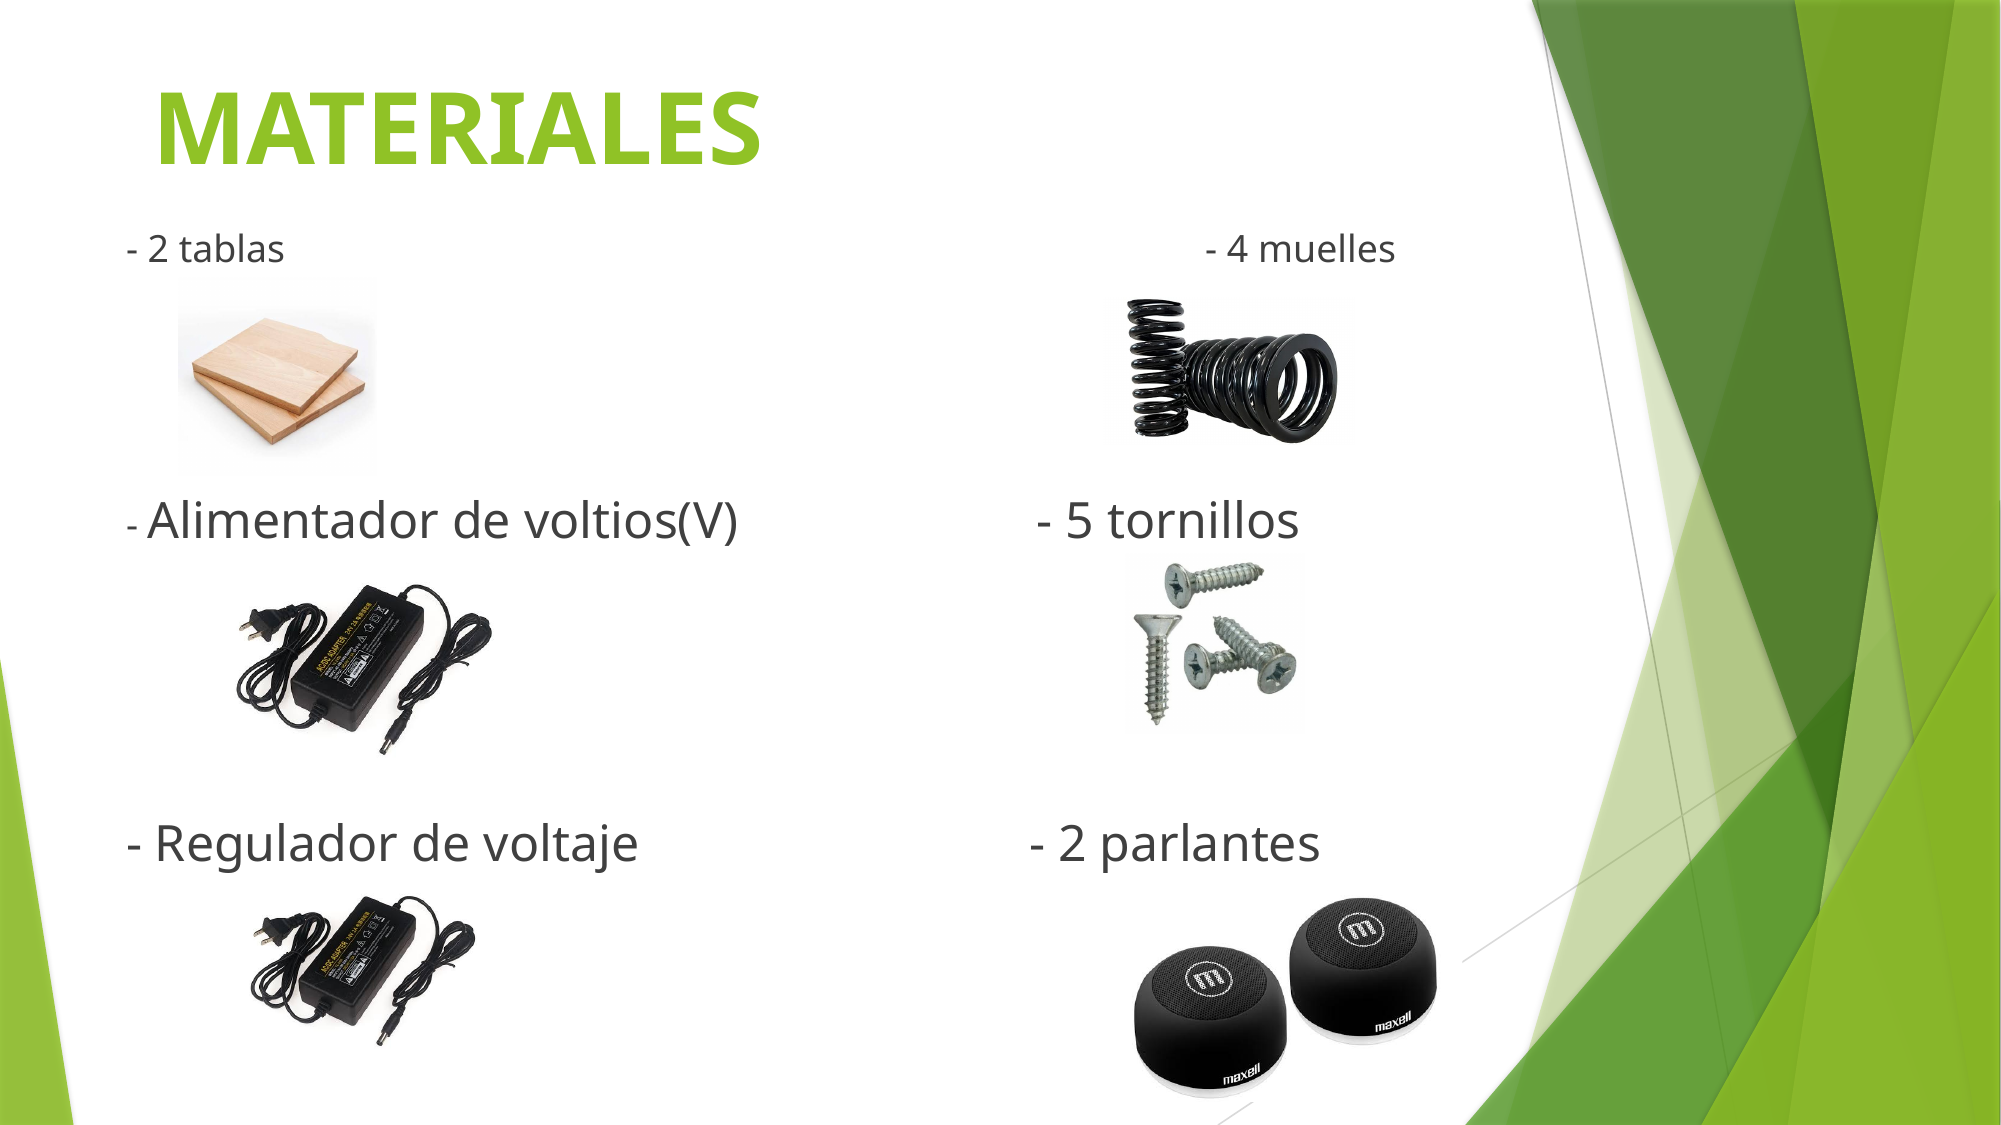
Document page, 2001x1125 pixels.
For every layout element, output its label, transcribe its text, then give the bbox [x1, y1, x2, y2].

list - 2 tablas - 4 muelles - Alimentador de voltios(V) - 5 tornillos - Regulador de voltaje - 2 parlantes [110, 217, 1863, 1014]
picture [1102, 883, 1463, 1102]
title MATERIALES [137, 56, 1863, 217]
picture [210, 883, 509, 1066]
picture [1125, 552, 1306, 735]
picture [1102, 297, 1356, 446]
picture [177, 276, 377, 477]
picture [190, 561, 529, 762]
